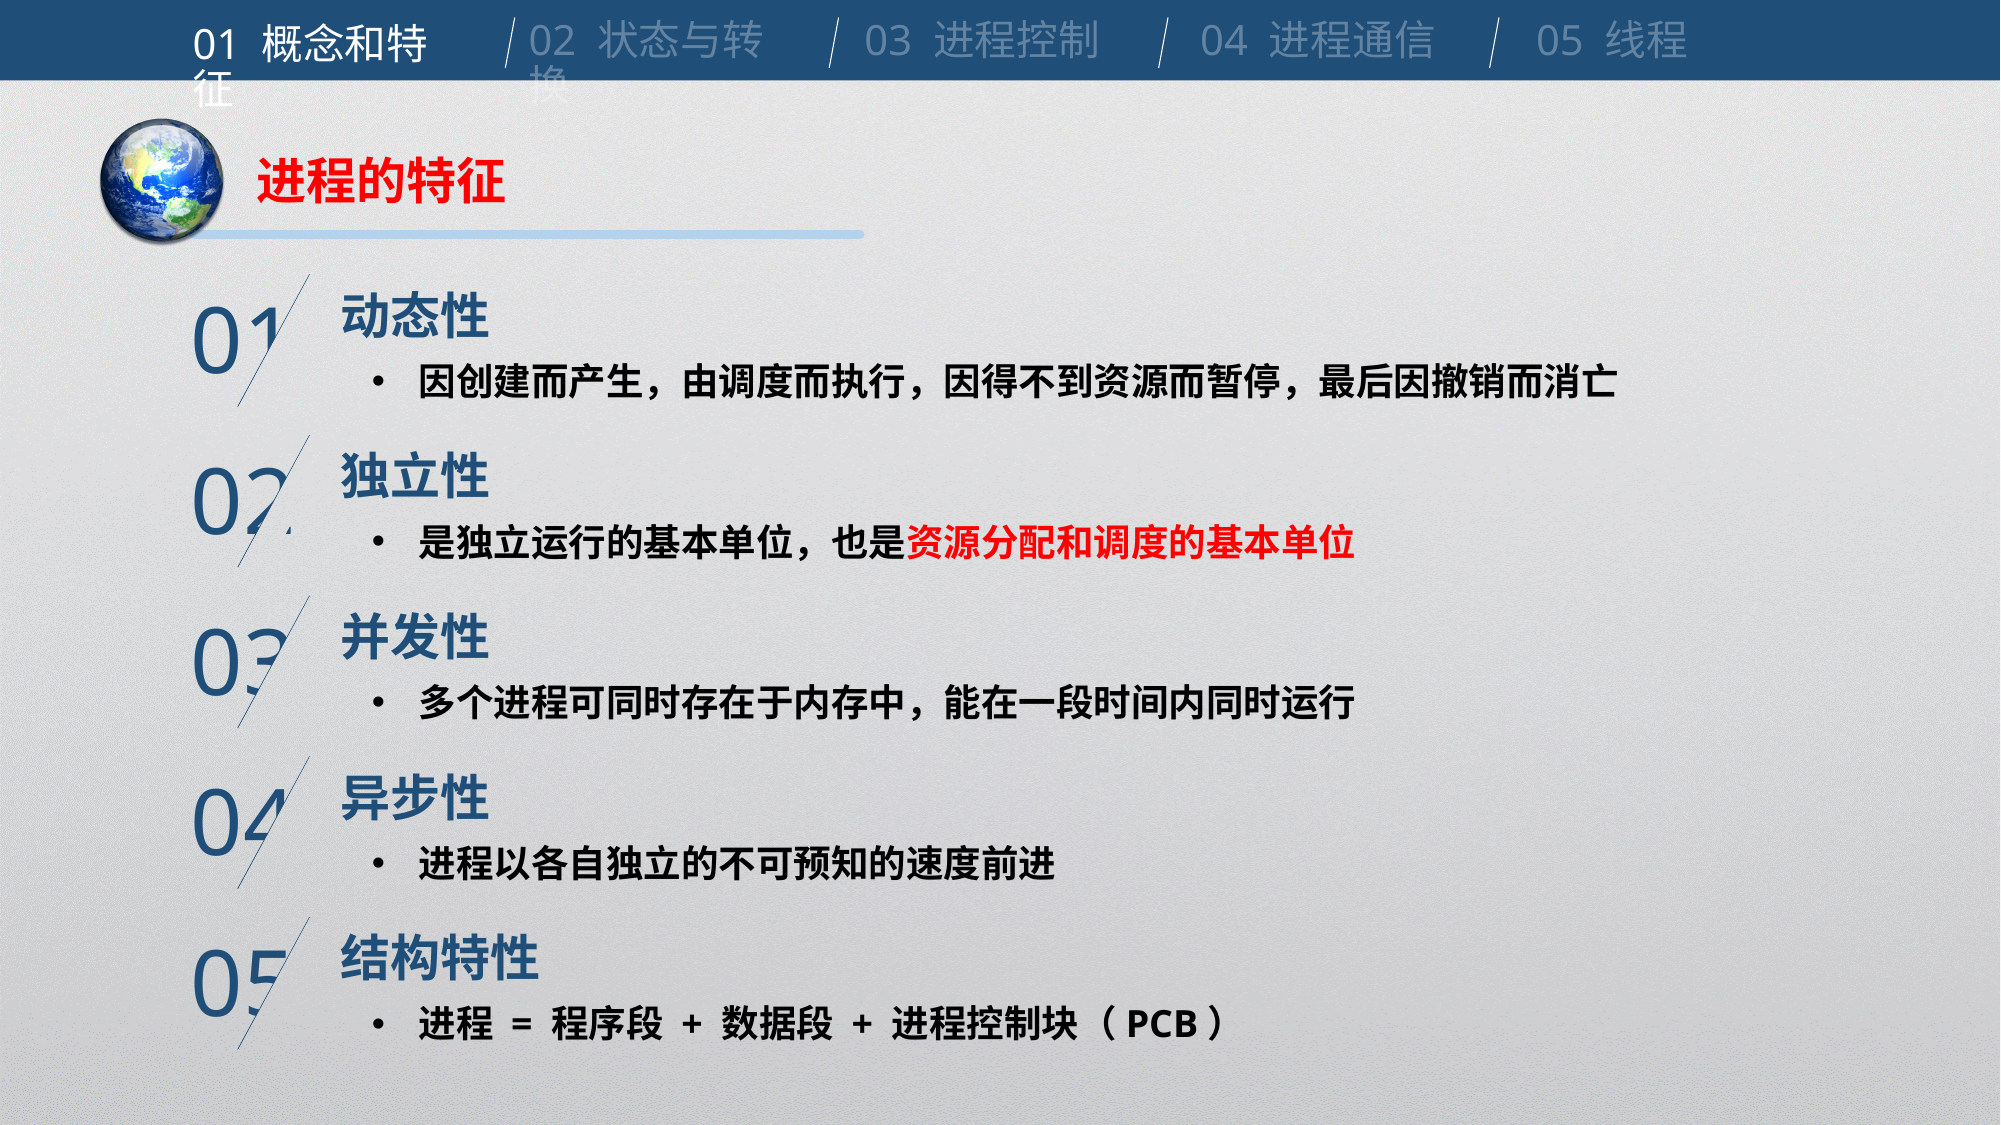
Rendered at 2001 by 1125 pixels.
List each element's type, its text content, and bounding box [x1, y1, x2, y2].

picture [0, 0, 2001, 1125]
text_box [176, 611, 1919, 740]
list 02 状态与转换 [513, 11, 813, 73]
list 05 线程 [1521, 11, 1821, 73]
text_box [176, 258, 1919, 419]
list 03 进程控制 [849, 11, 1149, 73]
text_box 进程的特征 [241, 142, 521, 218]
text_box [176, 901, 1919, 1093]
list 01 概念和特征 [177, 15, 477, 69]
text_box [176, 419, 1919, 611]
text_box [176, 740, 1919, 901]
list 04 进程通信 [1185, 11, 1485, 73]
